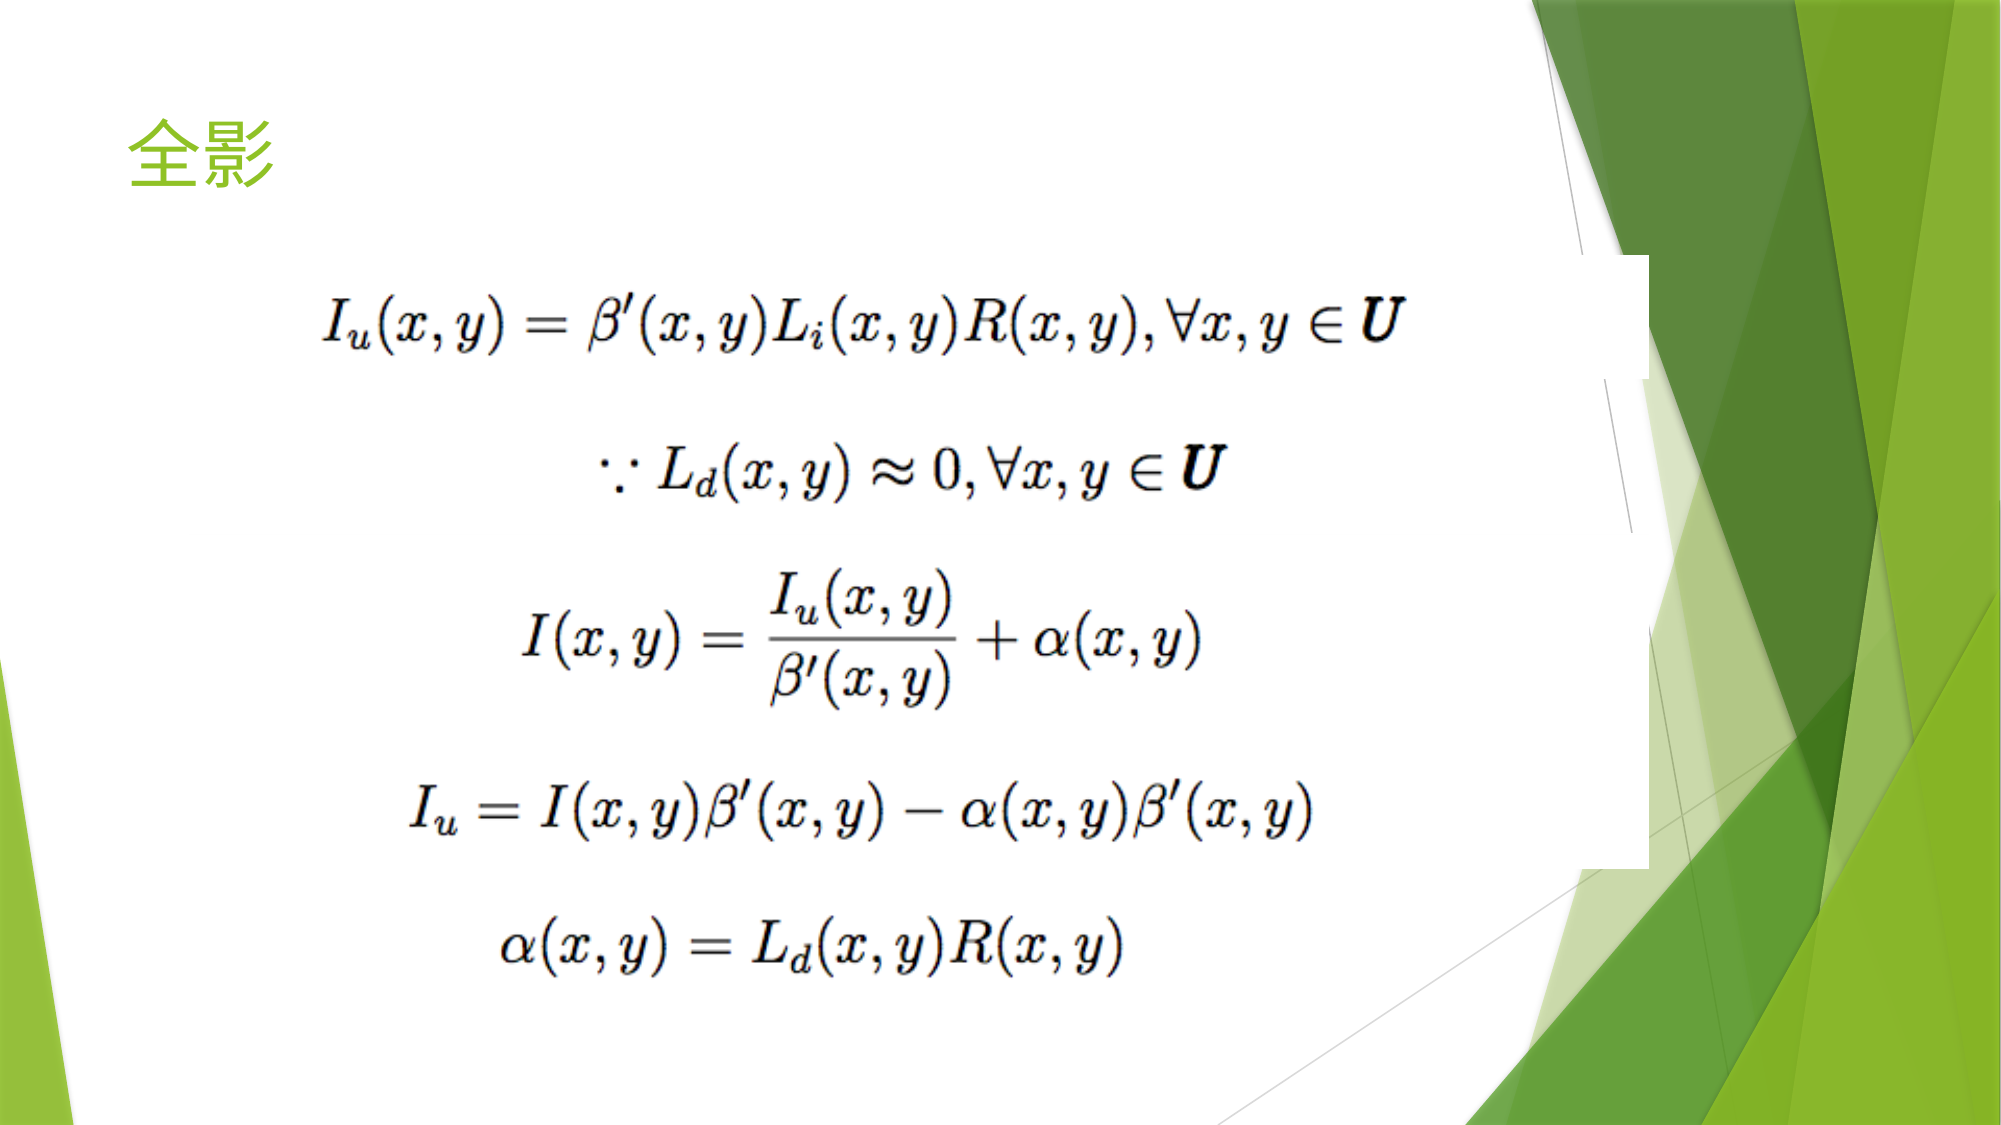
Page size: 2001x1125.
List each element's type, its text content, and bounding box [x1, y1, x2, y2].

picture [567, 409, 1294, 511]
picture [474, 891, 1158, 985]
picture [316, 254, 1649, 379]
title 全影 [111, 99, 1522, 317]
picture [189, 532, 1649, 870]
